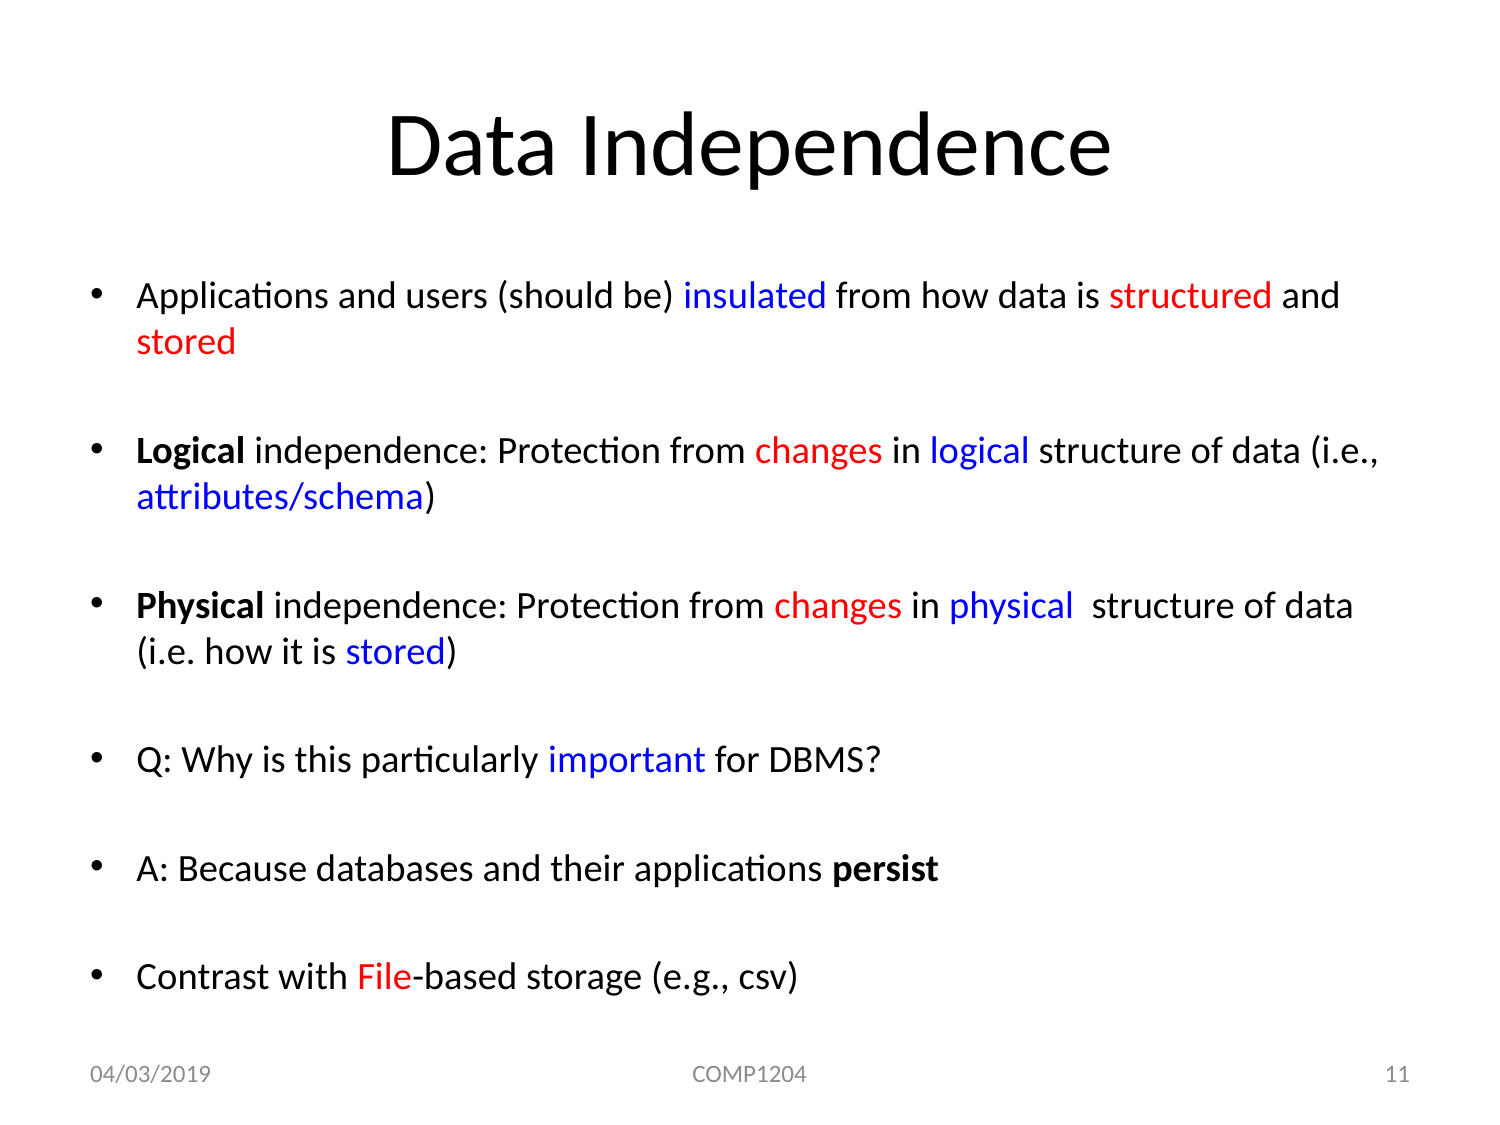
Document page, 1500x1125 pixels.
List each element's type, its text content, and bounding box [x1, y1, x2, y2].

slide_number 11 [1074, 1042, 1425, 1103]
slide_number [75, 1042, 425, 1103]
list Applications and users (should be) insulated from how data is structured and stored Logical independence: Protection from changes in logical structure of data (i.e., attributes/schema) Physical independence: Protection from changes in physical structure of data (i.e. how it is stored) Q: Why is this particularly important for DBMS? A: Because databases and their applications persist Contrast with File-based storage (e.g., csv) [75, 262, 1425, 1005]
title Data Independence [75, 45, 1425, 233]
footer COMP1204 [512, 1042, 988, 1103]
